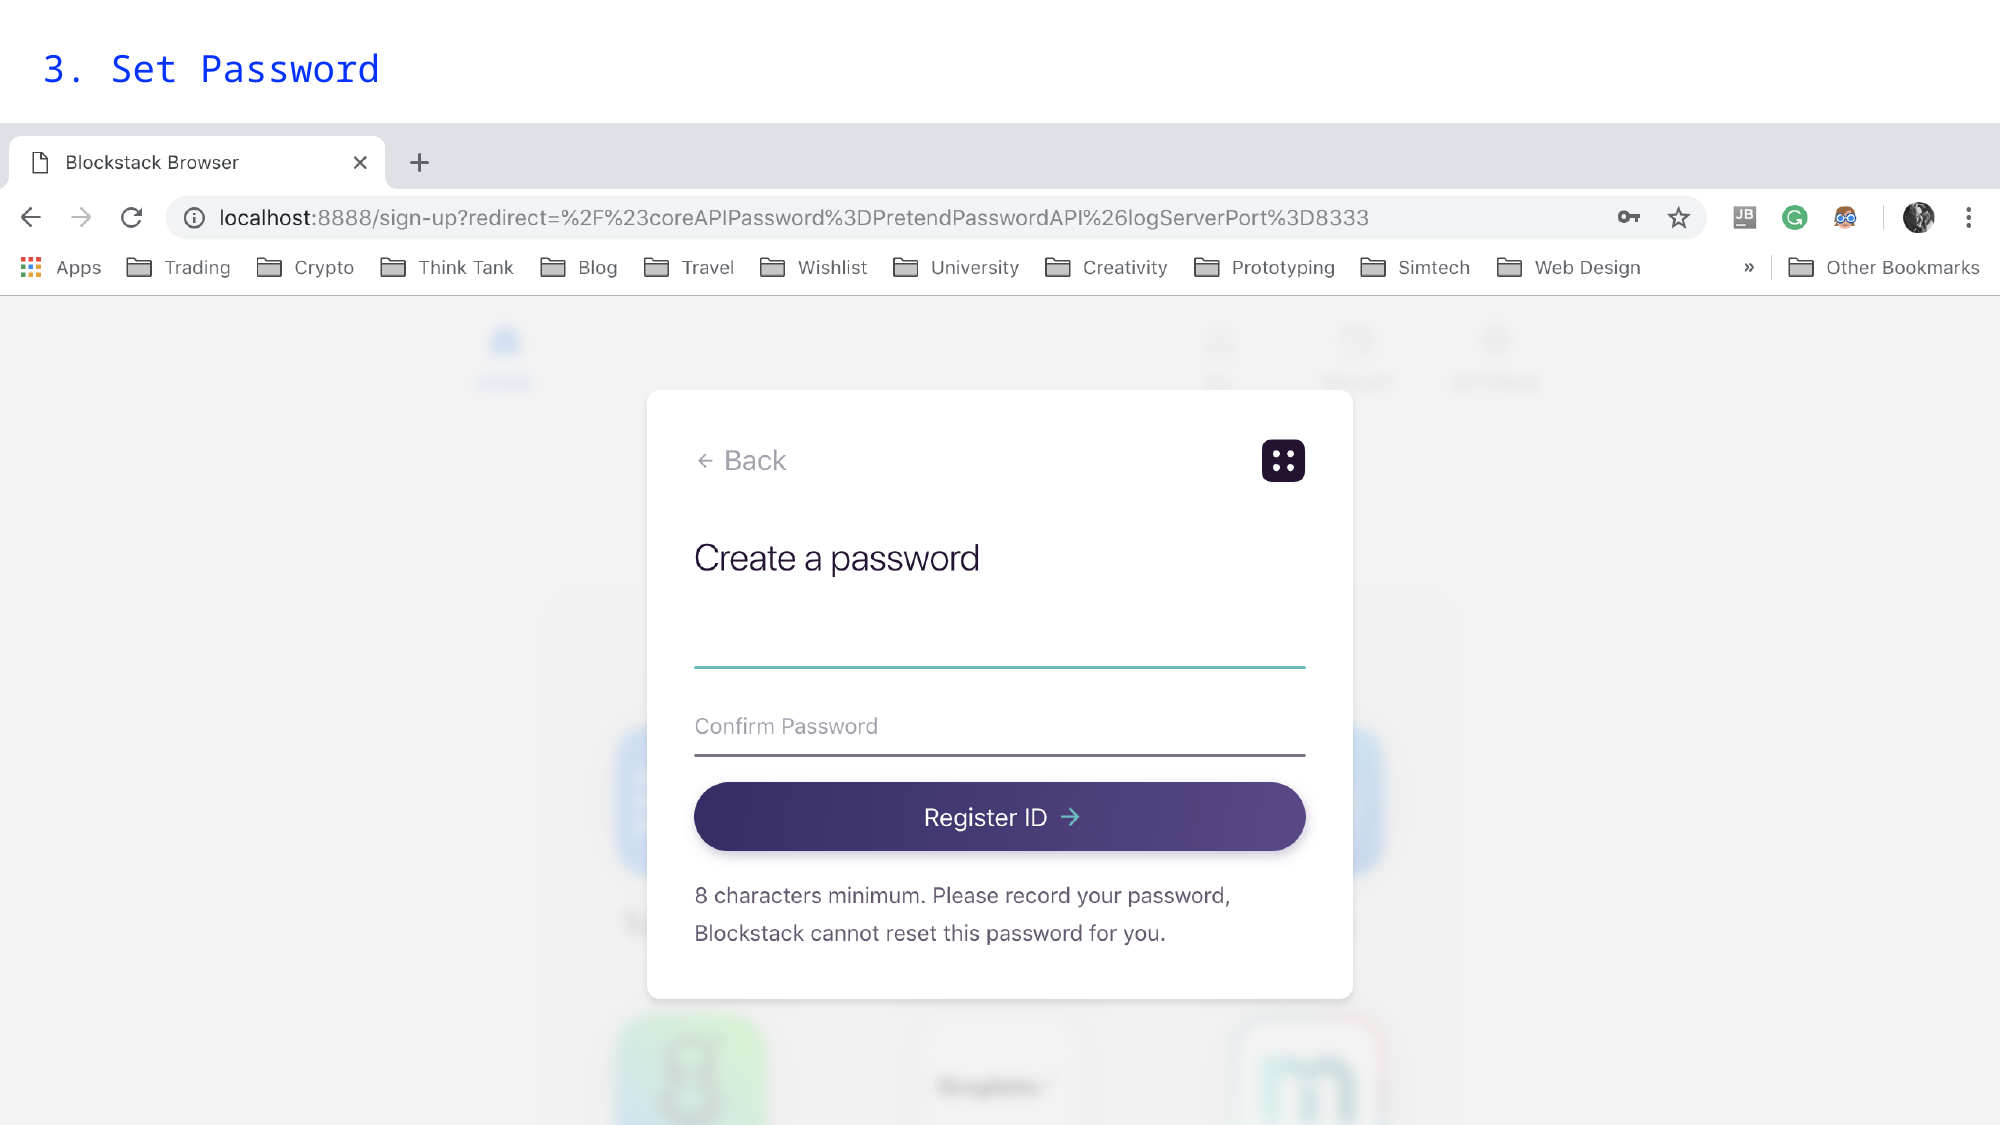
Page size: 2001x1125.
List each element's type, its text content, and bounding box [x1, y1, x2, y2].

picture [0, 123, 2000, 1125]
text_box 3. Set Password [27, 0, 1863, 123]
